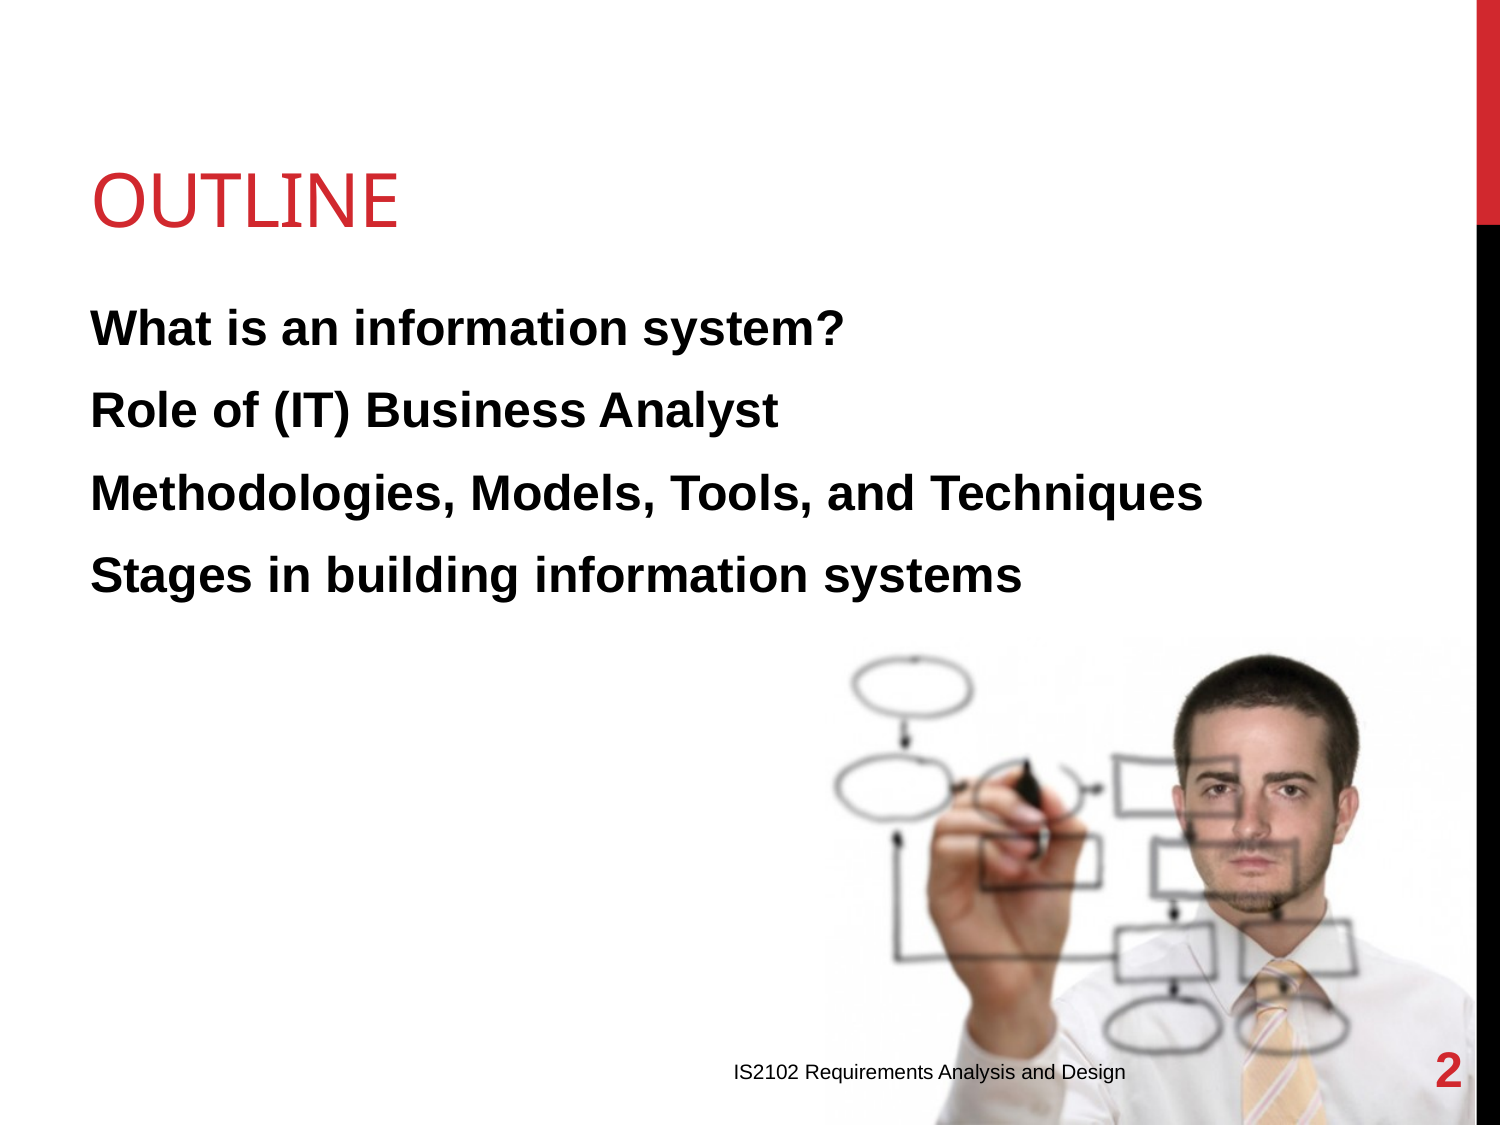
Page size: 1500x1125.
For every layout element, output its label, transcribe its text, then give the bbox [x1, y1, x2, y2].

title Outline [75, 25, 1025, 250]
list What is an information system? Role of (IT) Business Analyst Methodologies, Models, Tools, and Techniques Stages in building information systems [75, 287, 1325, 1005]
footer IS2102 Requirements Analysis and Design [718, 1051, 823, 1112]
picture [824, 636, 1476, 1125]
